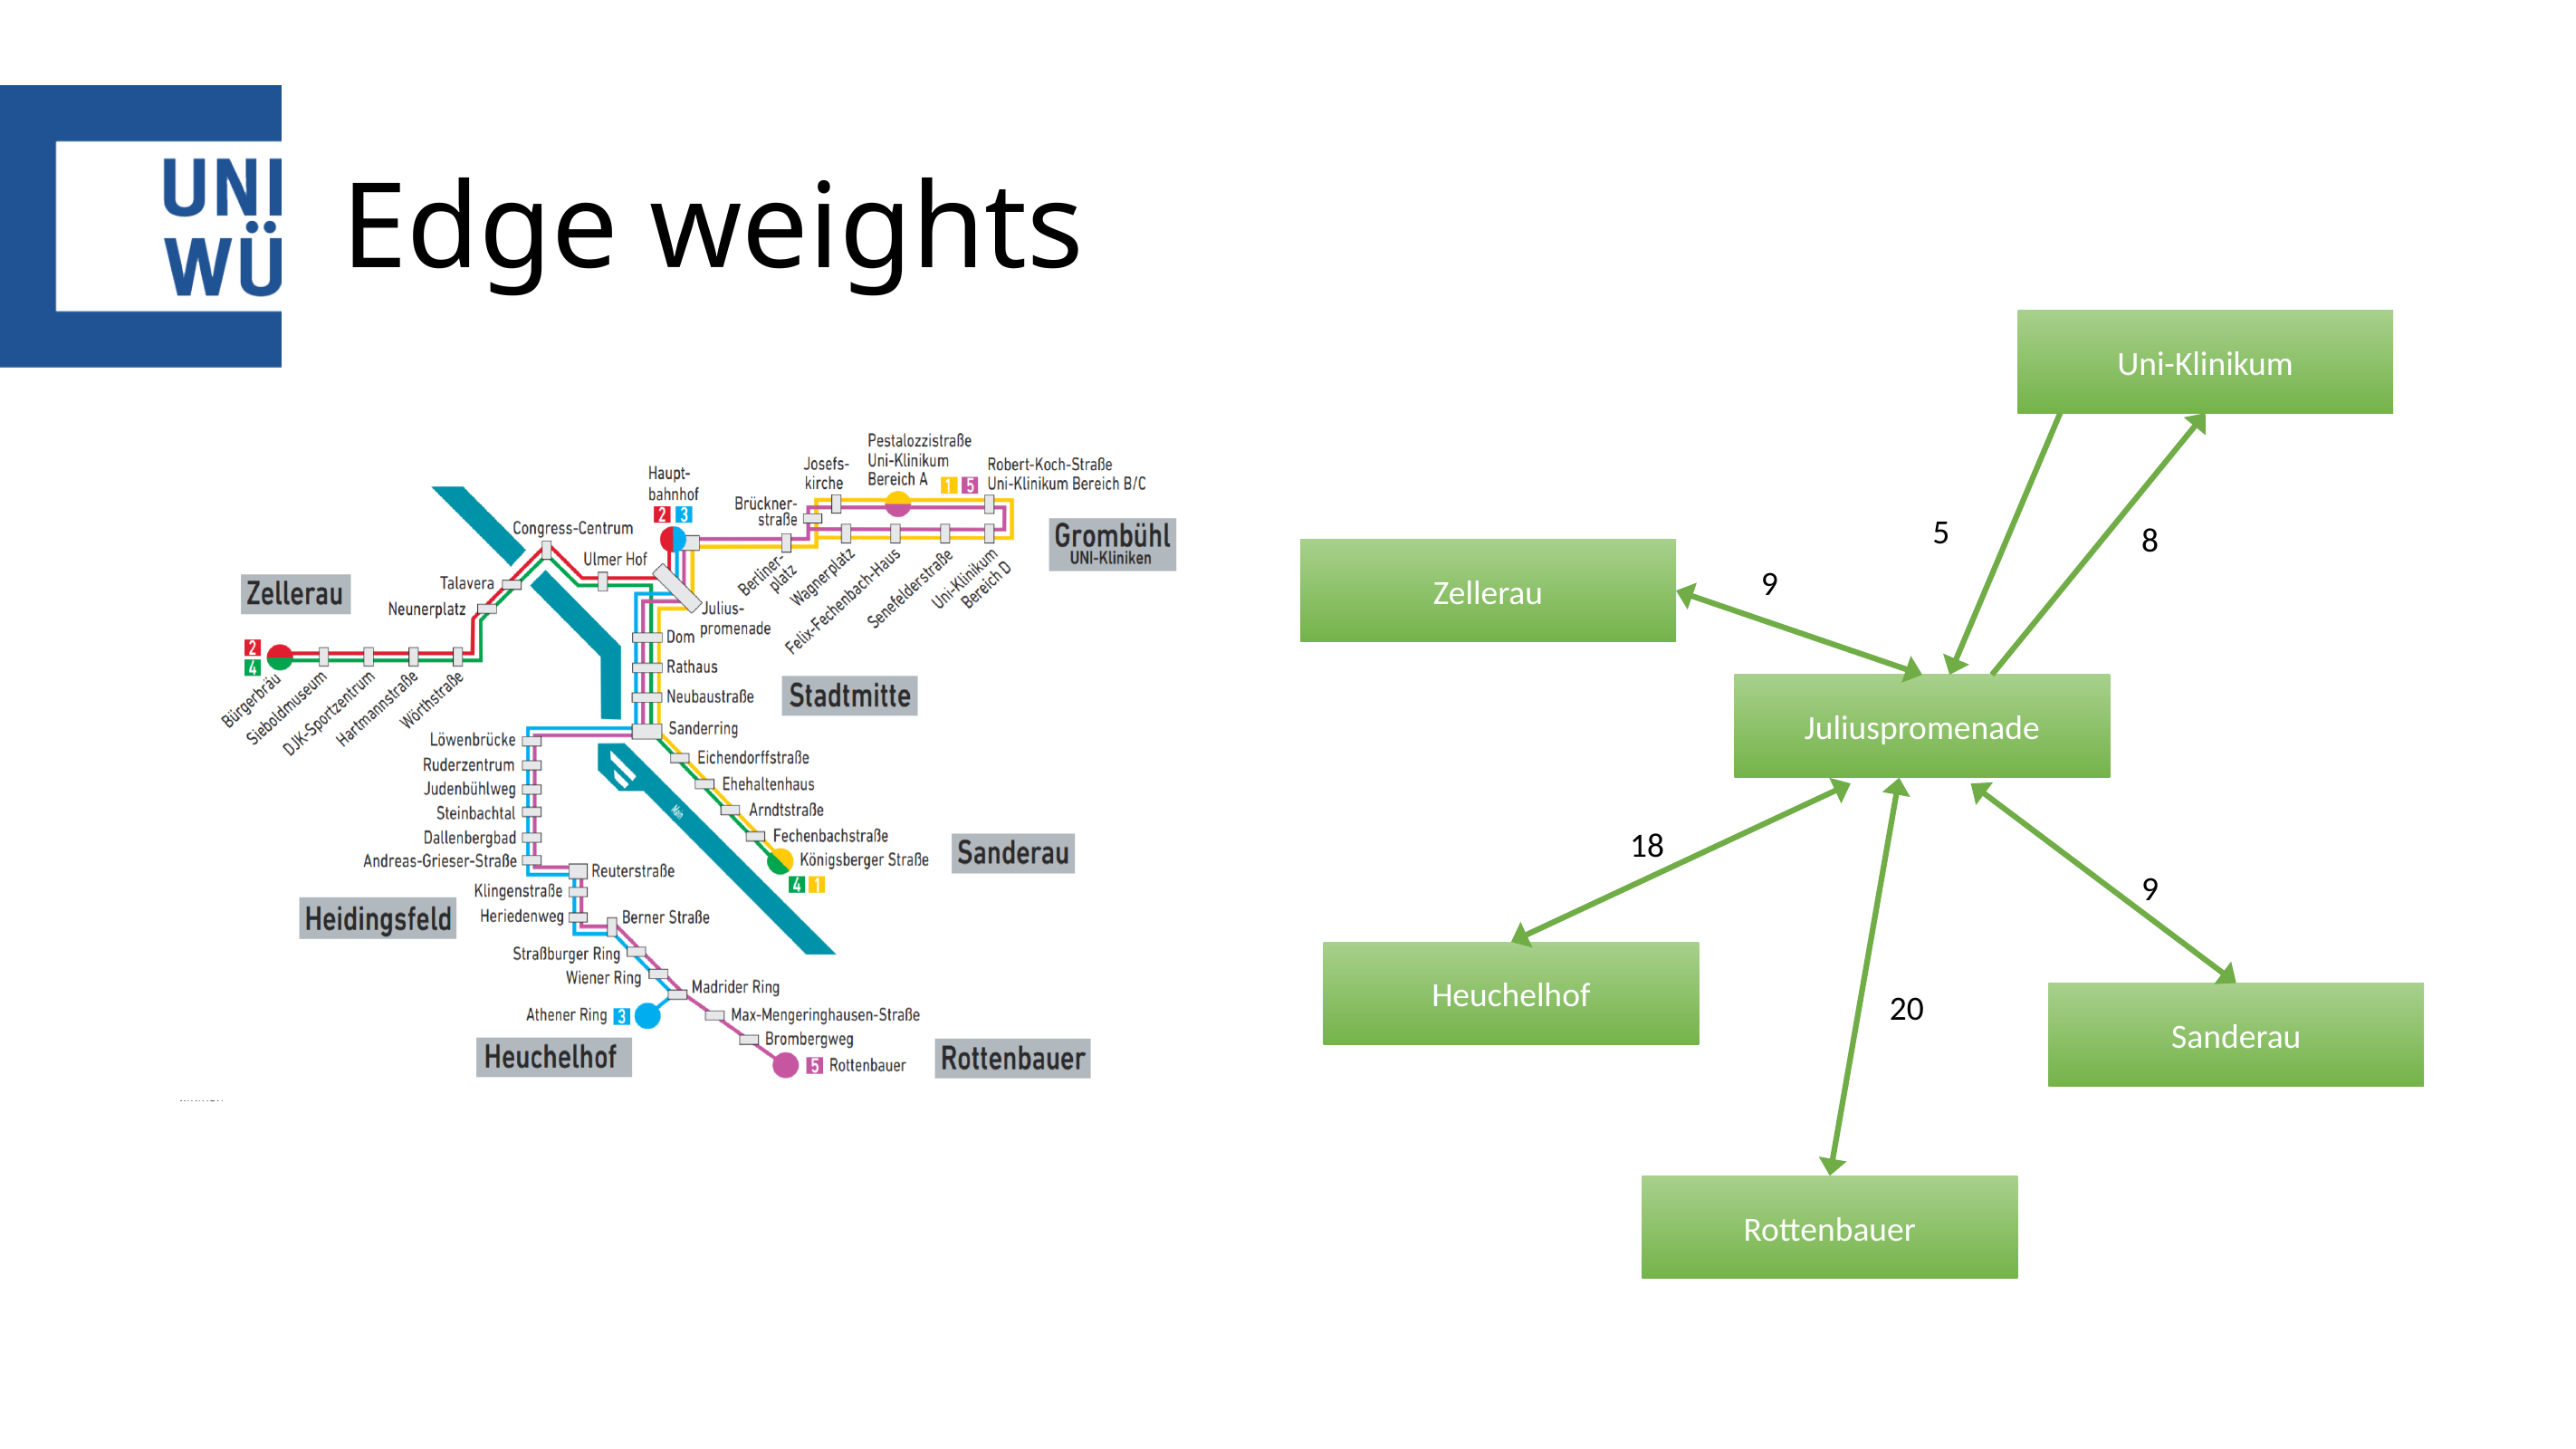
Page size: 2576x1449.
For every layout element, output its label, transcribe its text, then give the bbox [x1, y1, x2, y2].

picture [0, 85, 282, 368]
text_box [1300, 310, 2425, 1280]
title Edge weights [328, 119, 2453, 341]
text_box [180, 413, 1200, 1102]
